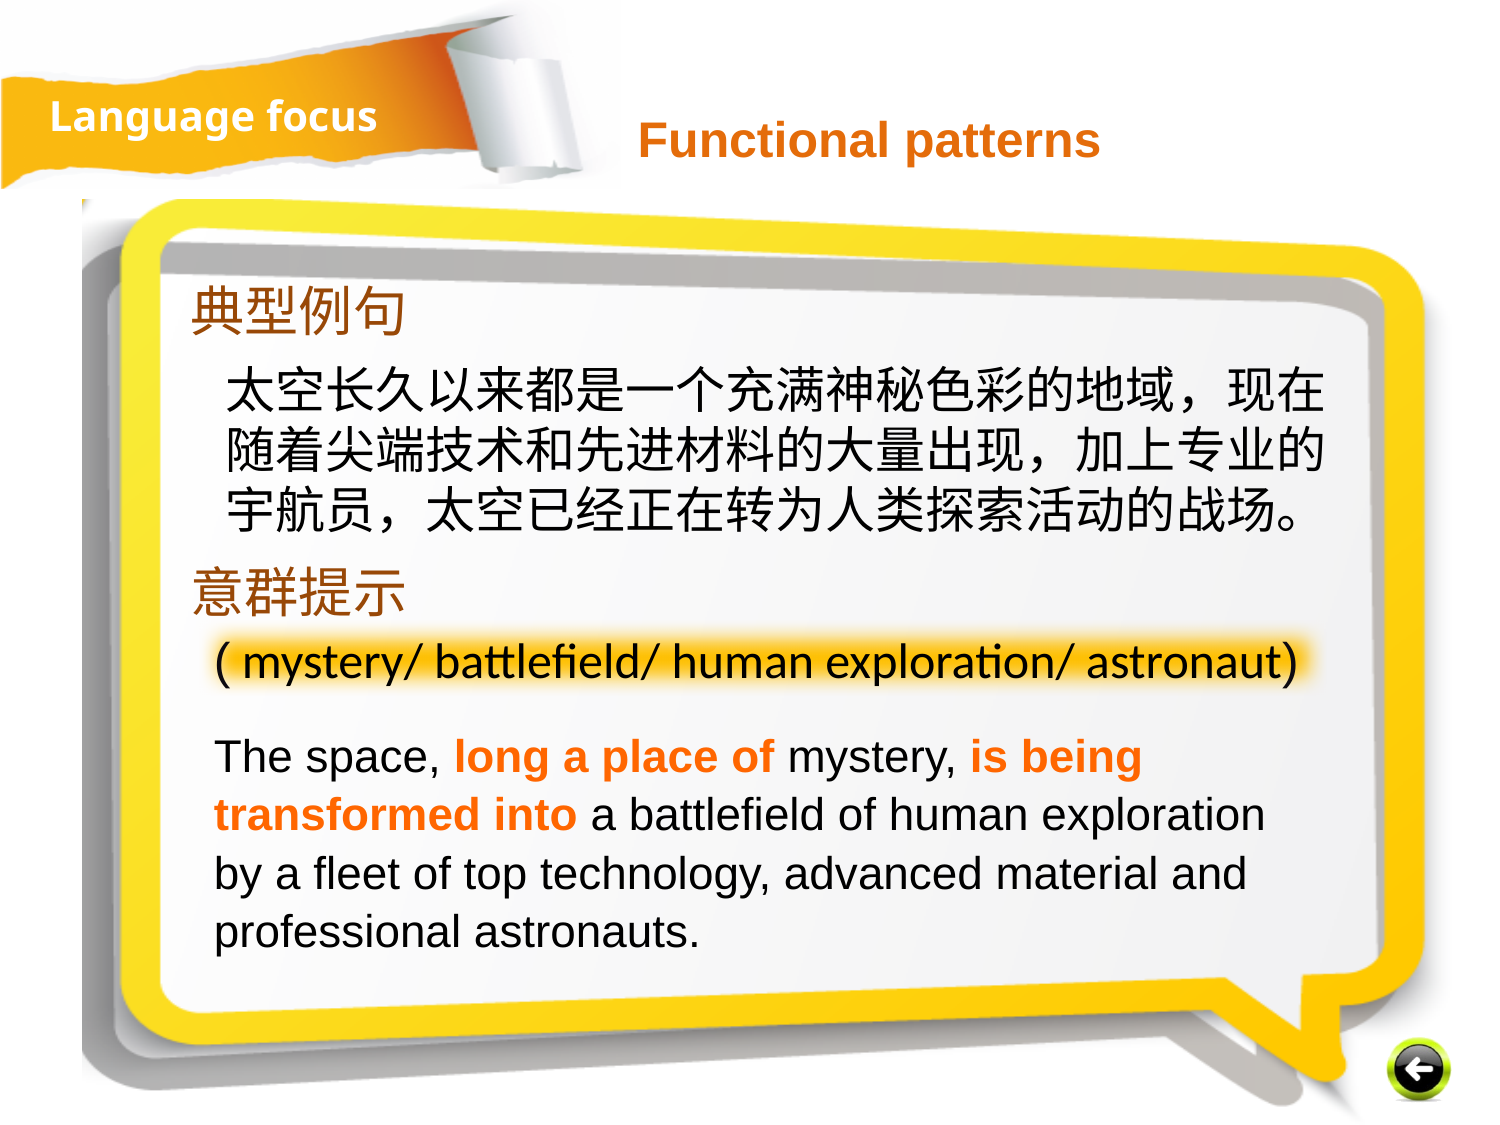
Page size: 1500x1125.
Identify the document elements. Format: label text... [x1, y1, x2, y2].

text_box Functional patterns [625, 99, 1184, 175]
picture [81, 198, 1473, 1125]
picture [0, 0, 621, 190]
